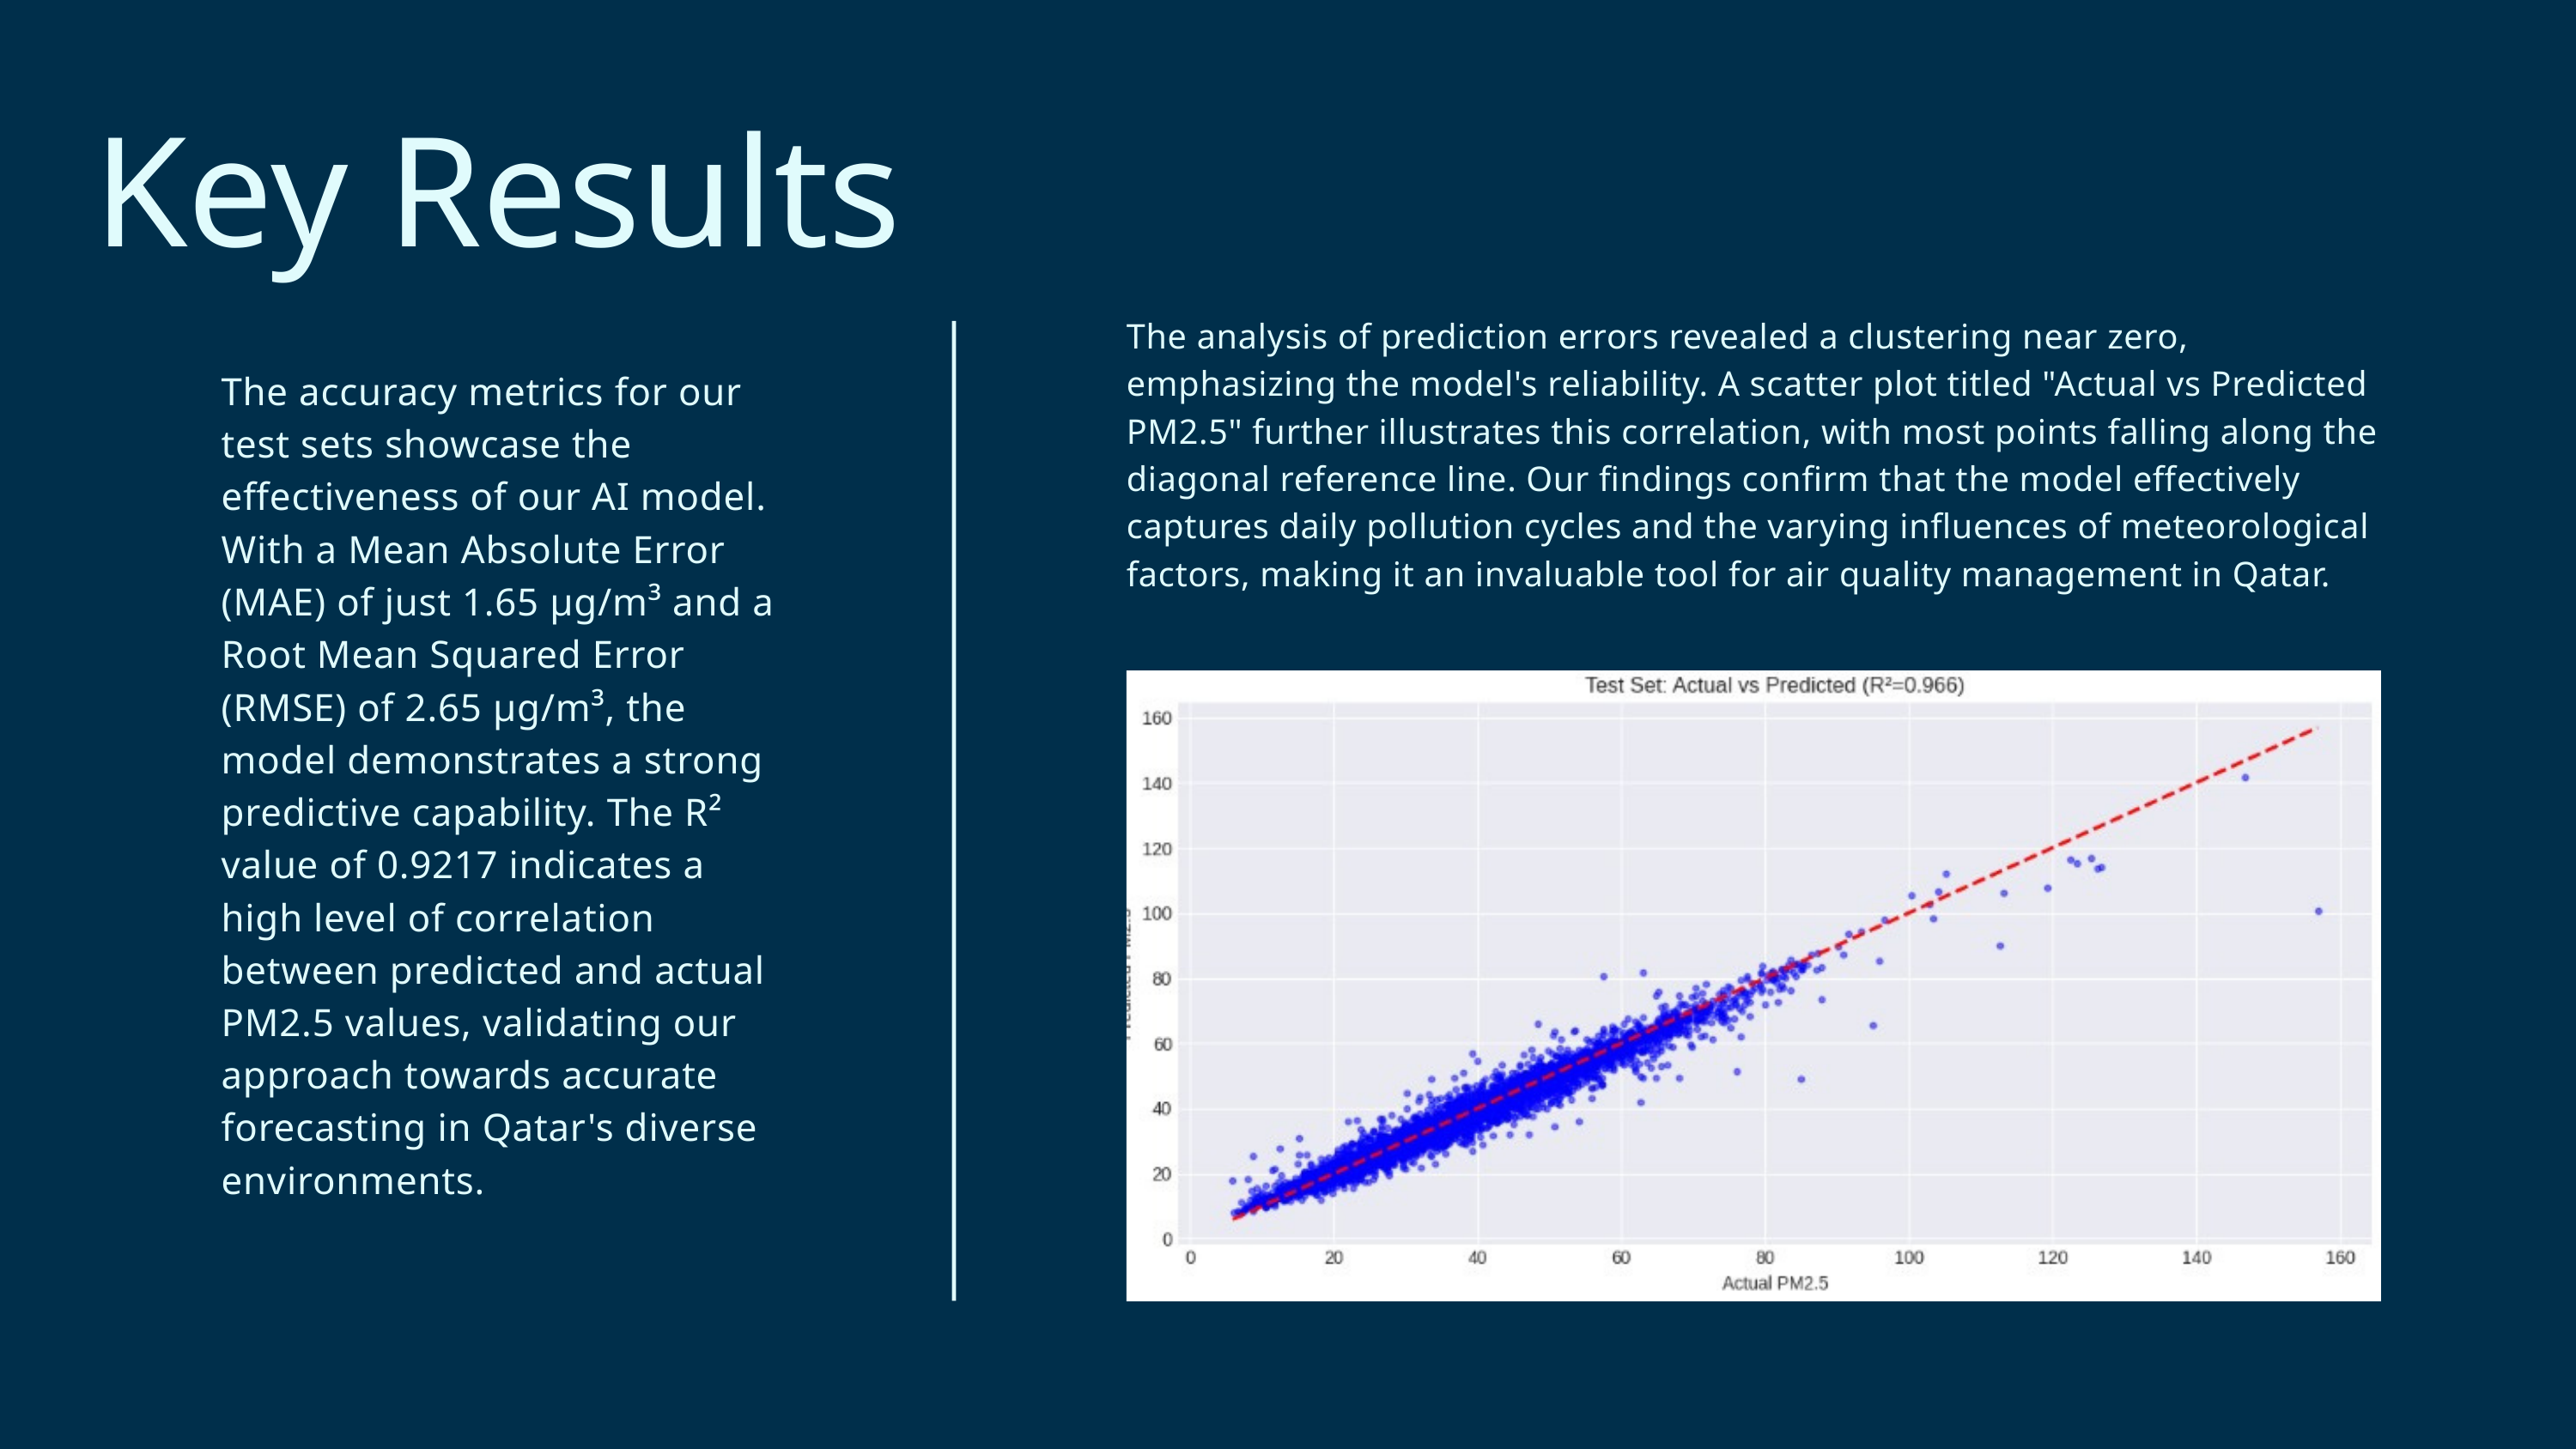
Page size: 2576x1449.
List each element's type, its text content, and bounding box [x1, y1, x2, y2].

text_box Key Results [94, 94, 1469, 278]
text_box The accuracy metrics for our test sets showcase the effectiveness of our AI model. With a Mean Absolute Error (MAE) of just 1.65 µg/m³ and a Root Mean Squared Error (RMSE) of 2.65 µg/m³, the model demonstrates a strong predictive capability. The R² value of 0.9217 indicates a high level of correlation between predicted and actual PM2.5 values, validating our approach towards accurate forecasting in Qatar's diverse environments. [221, 361, 782, 1202]
text_box [1126, 670, 2381, 1301]
text_box The analysis of prediction errors revealed a clustering near zero, emphasizing the model's reliability. A scatter plot titled "Actual vs Predicted PM2.5" further illustrates this correlation, with most points falling along the diagonal reference line. Our findings confirm that the model effectively captures daily pollution cycles and the varying influences of meteorological factors, making it an invaluable tool for air quality management in Qatar. [1126, 307, 2381, 594]
